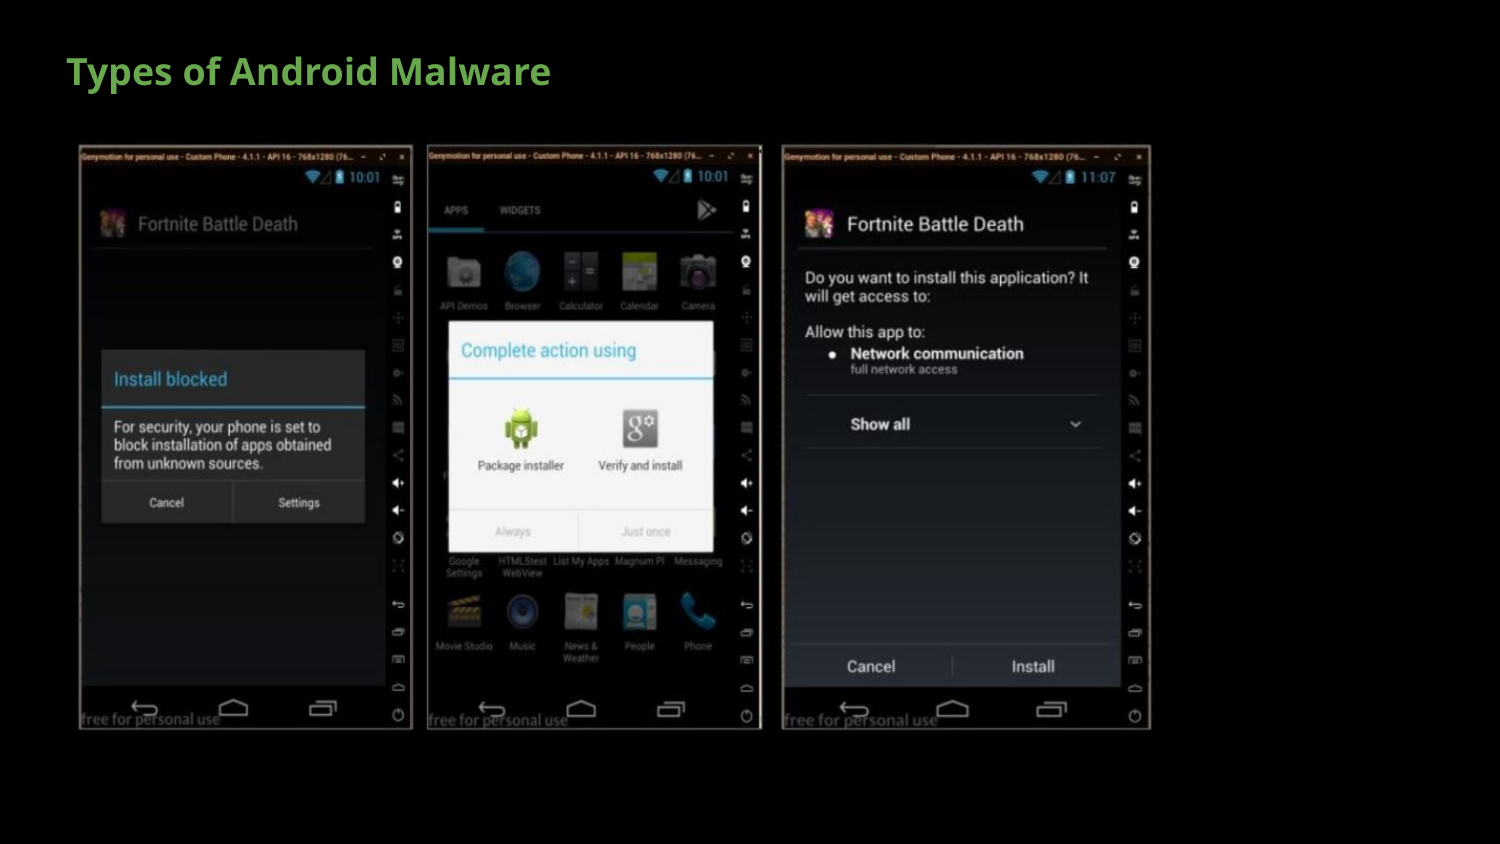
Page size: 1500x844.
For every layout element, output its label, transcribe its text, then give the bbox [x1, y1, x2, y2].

picture [74, 141, 1155, 733]
text_box Types of Android Malware [51, 33, 1254, 117]
